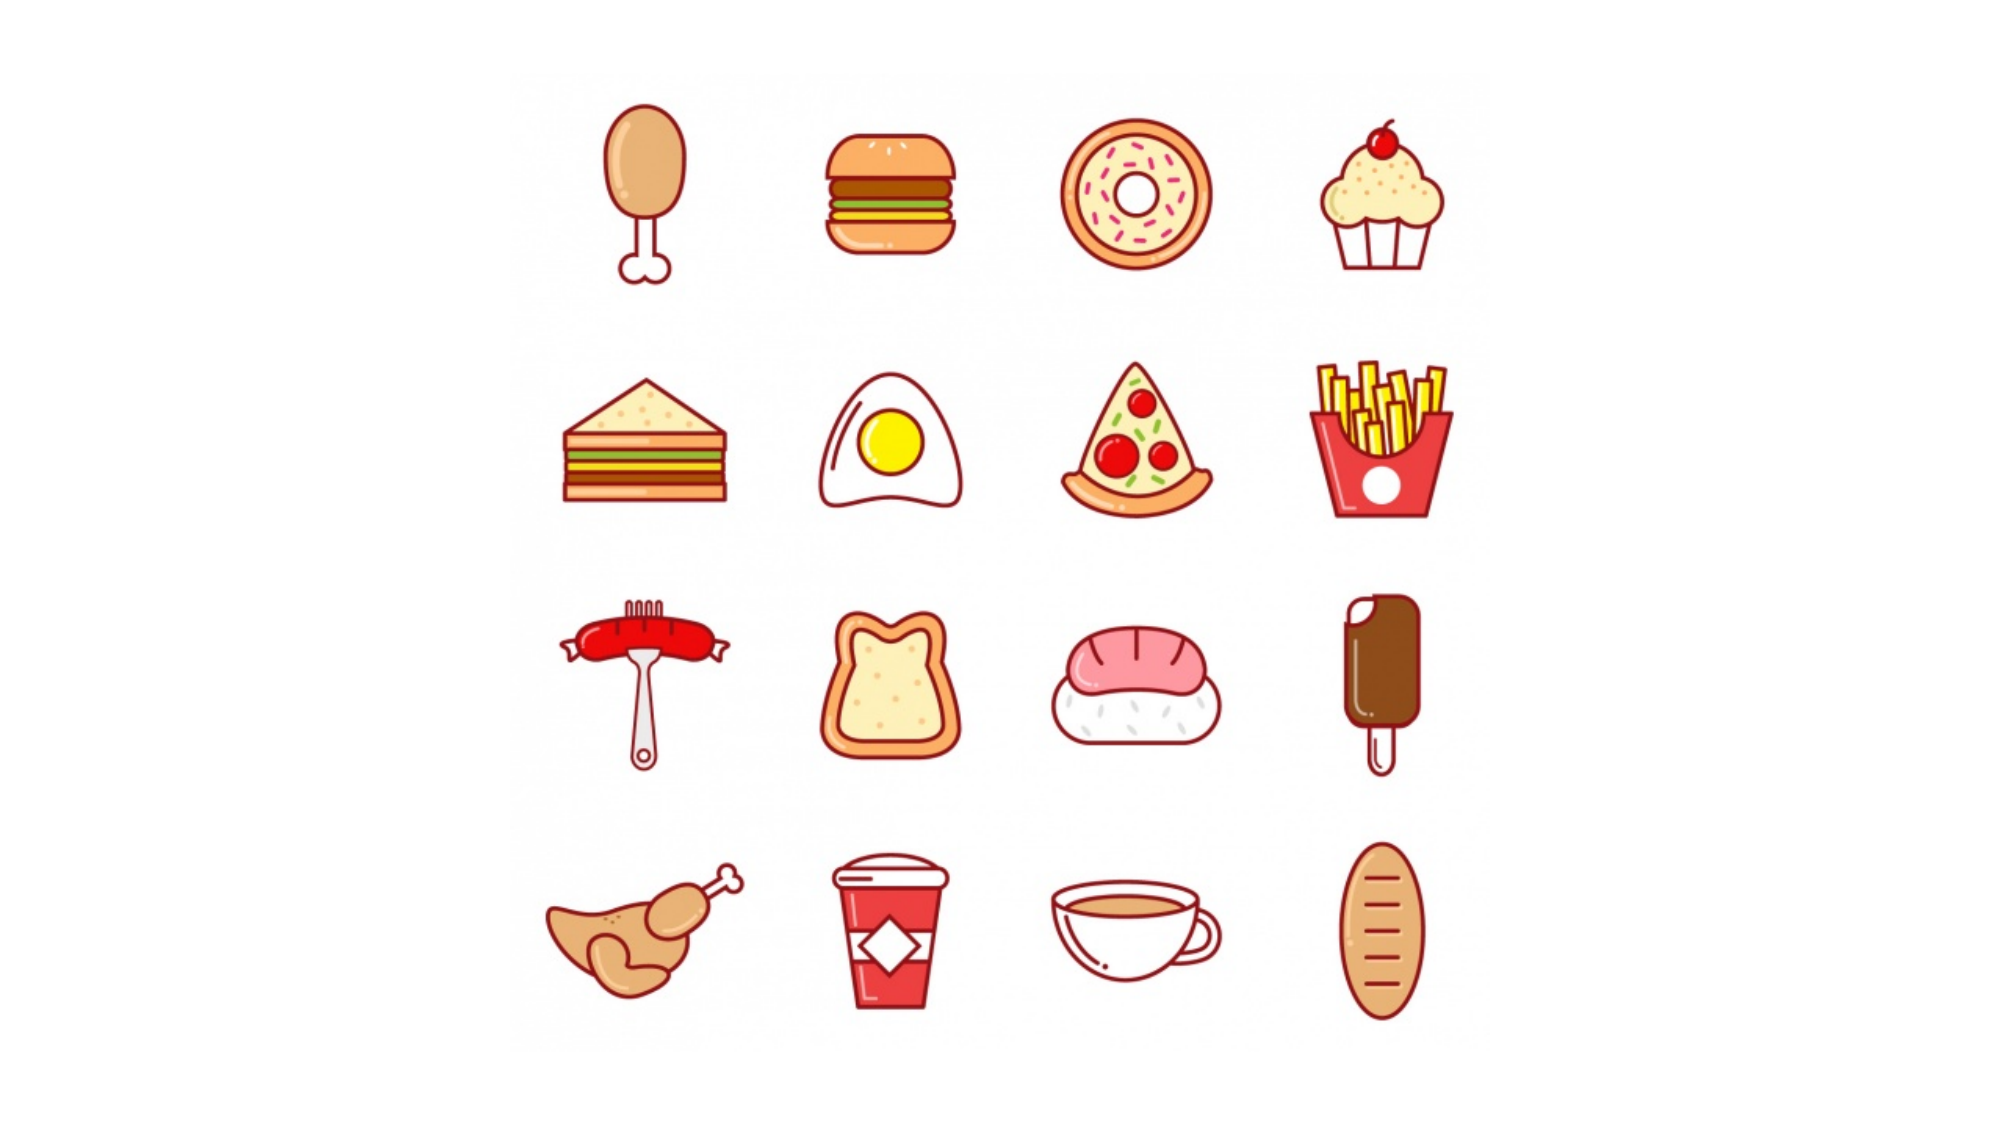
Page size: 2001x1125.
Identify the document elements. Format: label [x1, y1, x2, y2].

picture [510, 73, 1490, 1052]
